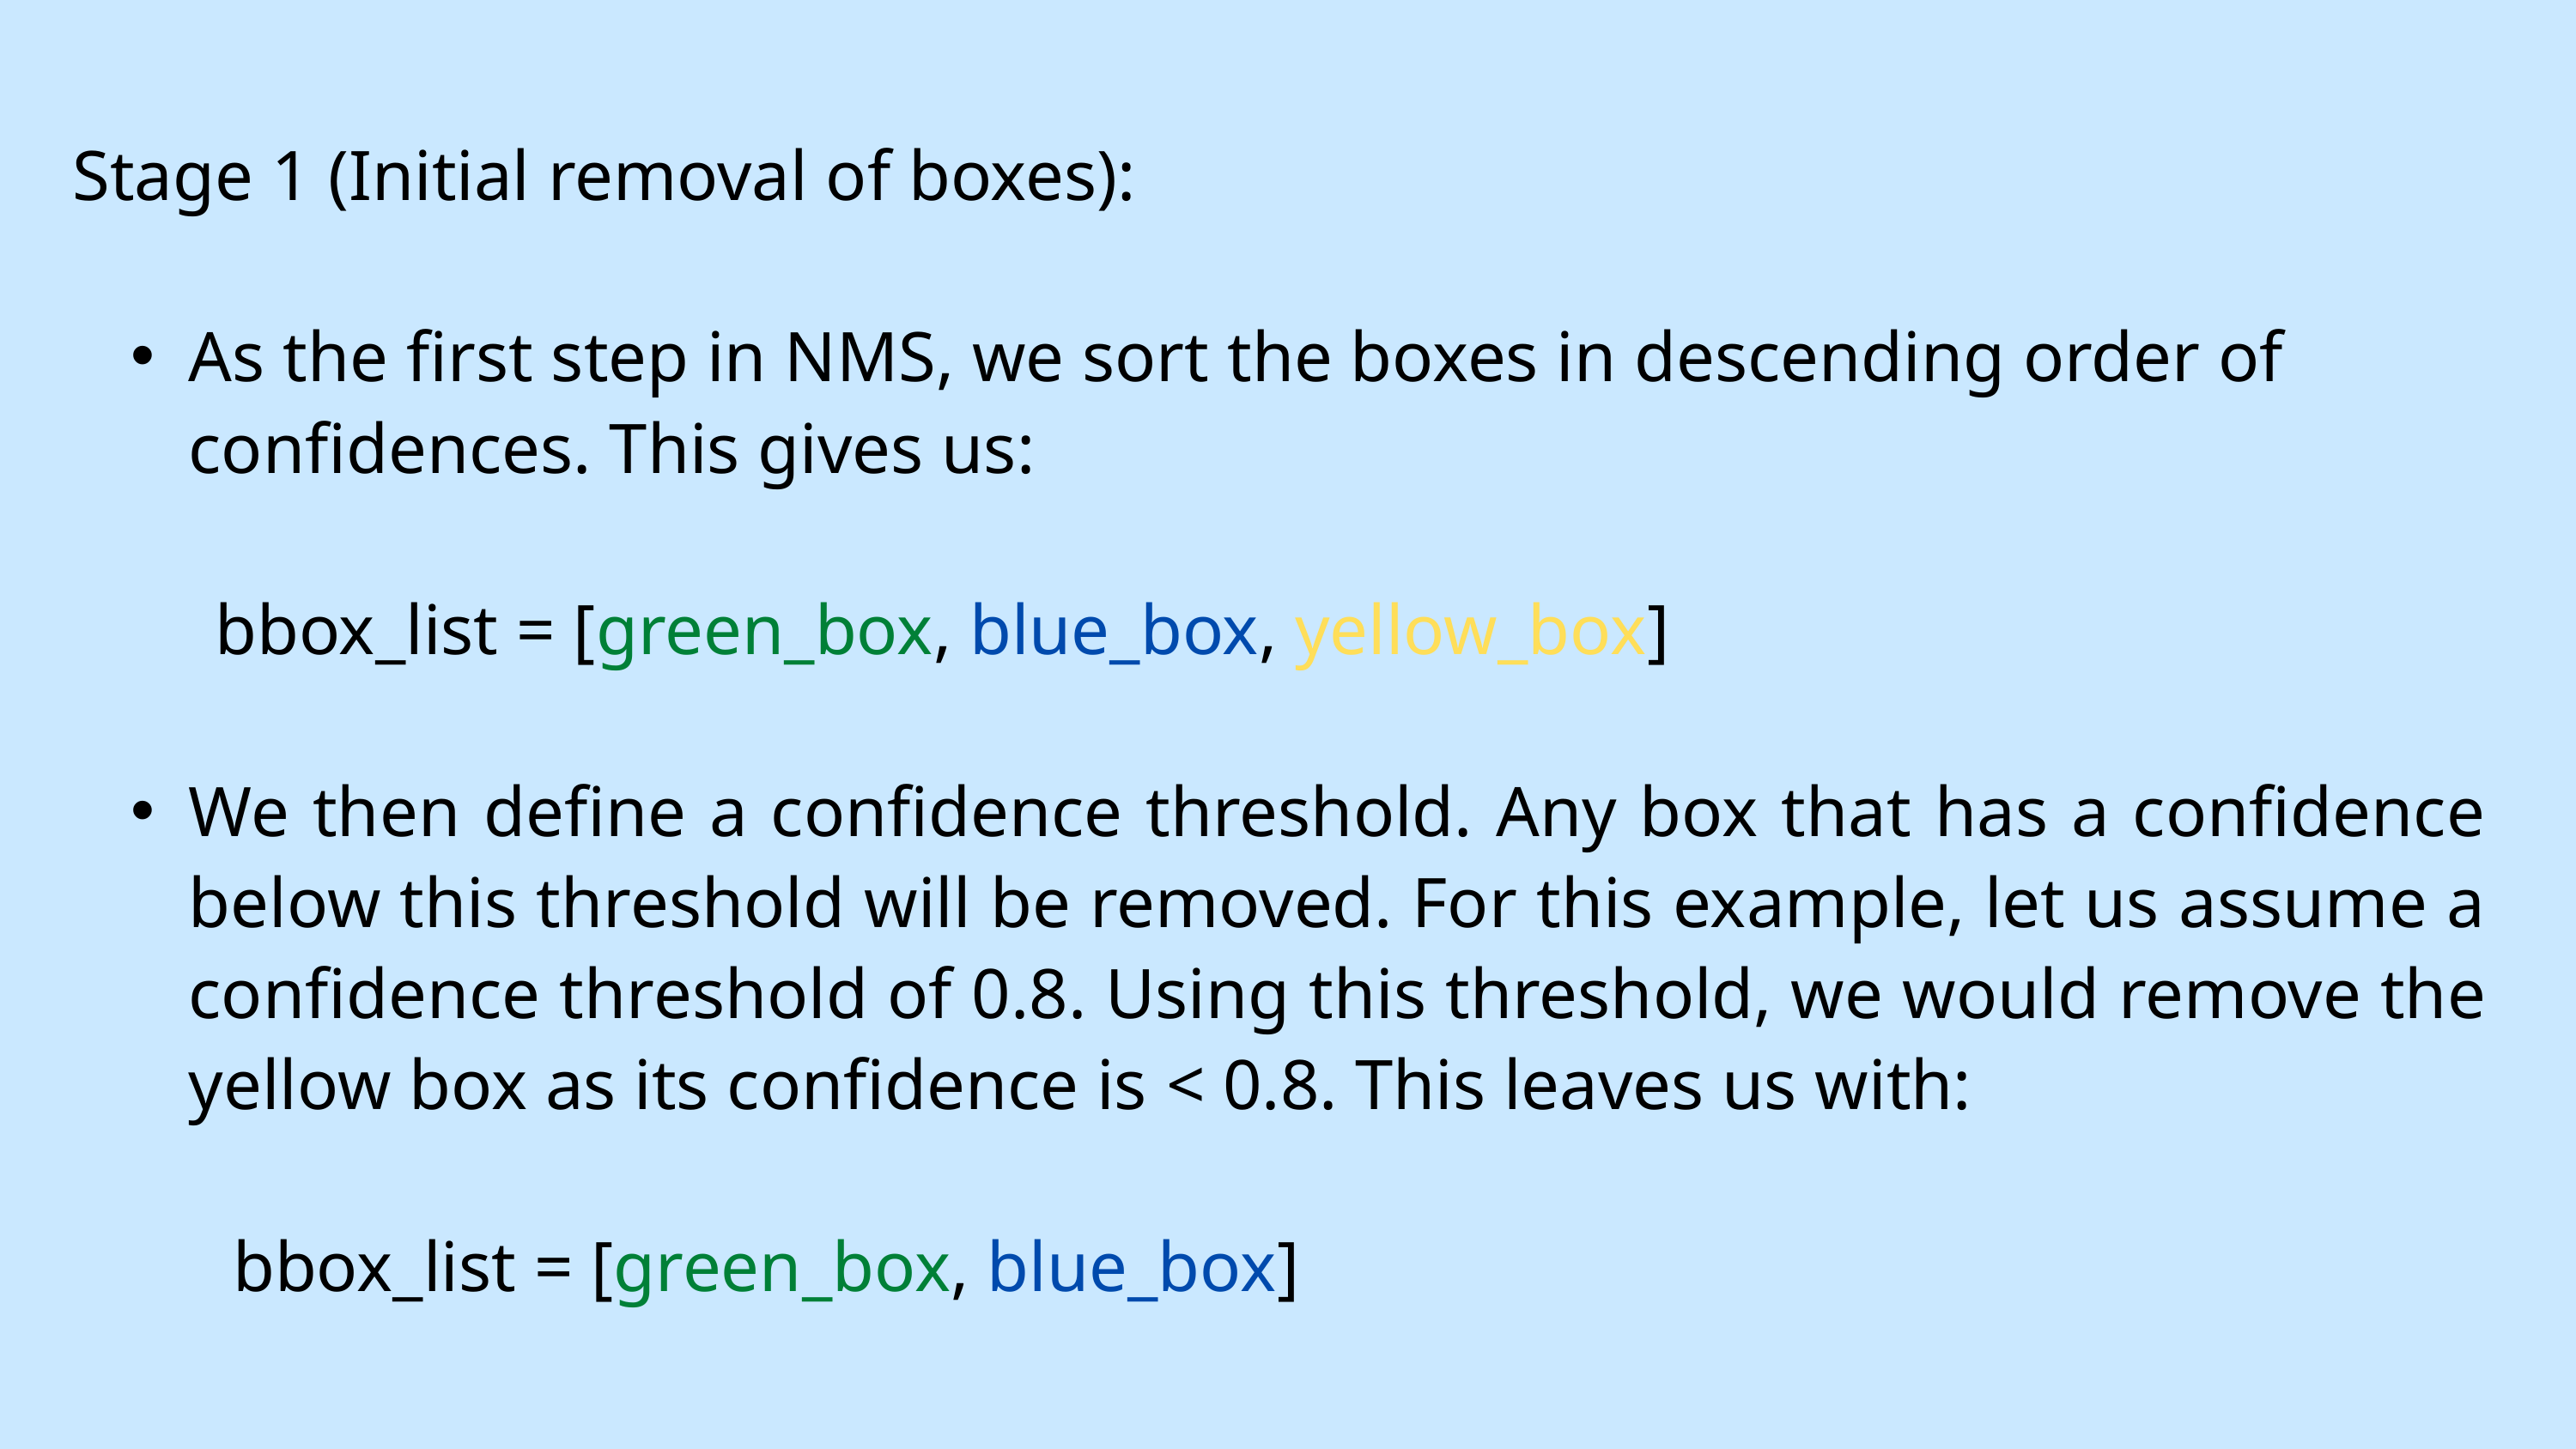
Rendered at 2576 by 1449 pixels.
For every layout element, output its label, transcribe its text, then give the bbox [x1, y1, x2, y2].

text_box Stage 1 (Initial removal of boxes): As the first step in NMS, we sort the boxes in descending order of confidences. This gives us: bbox_list = [green_box, blue_box, yellow_box] We then define a confidence threshold. Any box that has a confidence below this threshold will be removed. For this example, let us assume a confidence threshold of 0.8. Using this threshold, we would remove the yellow box as its confidence is < 0.8. This leaves us with: bbox_list = [green_box, blue_box] [72, 123, 2488, 1306]
